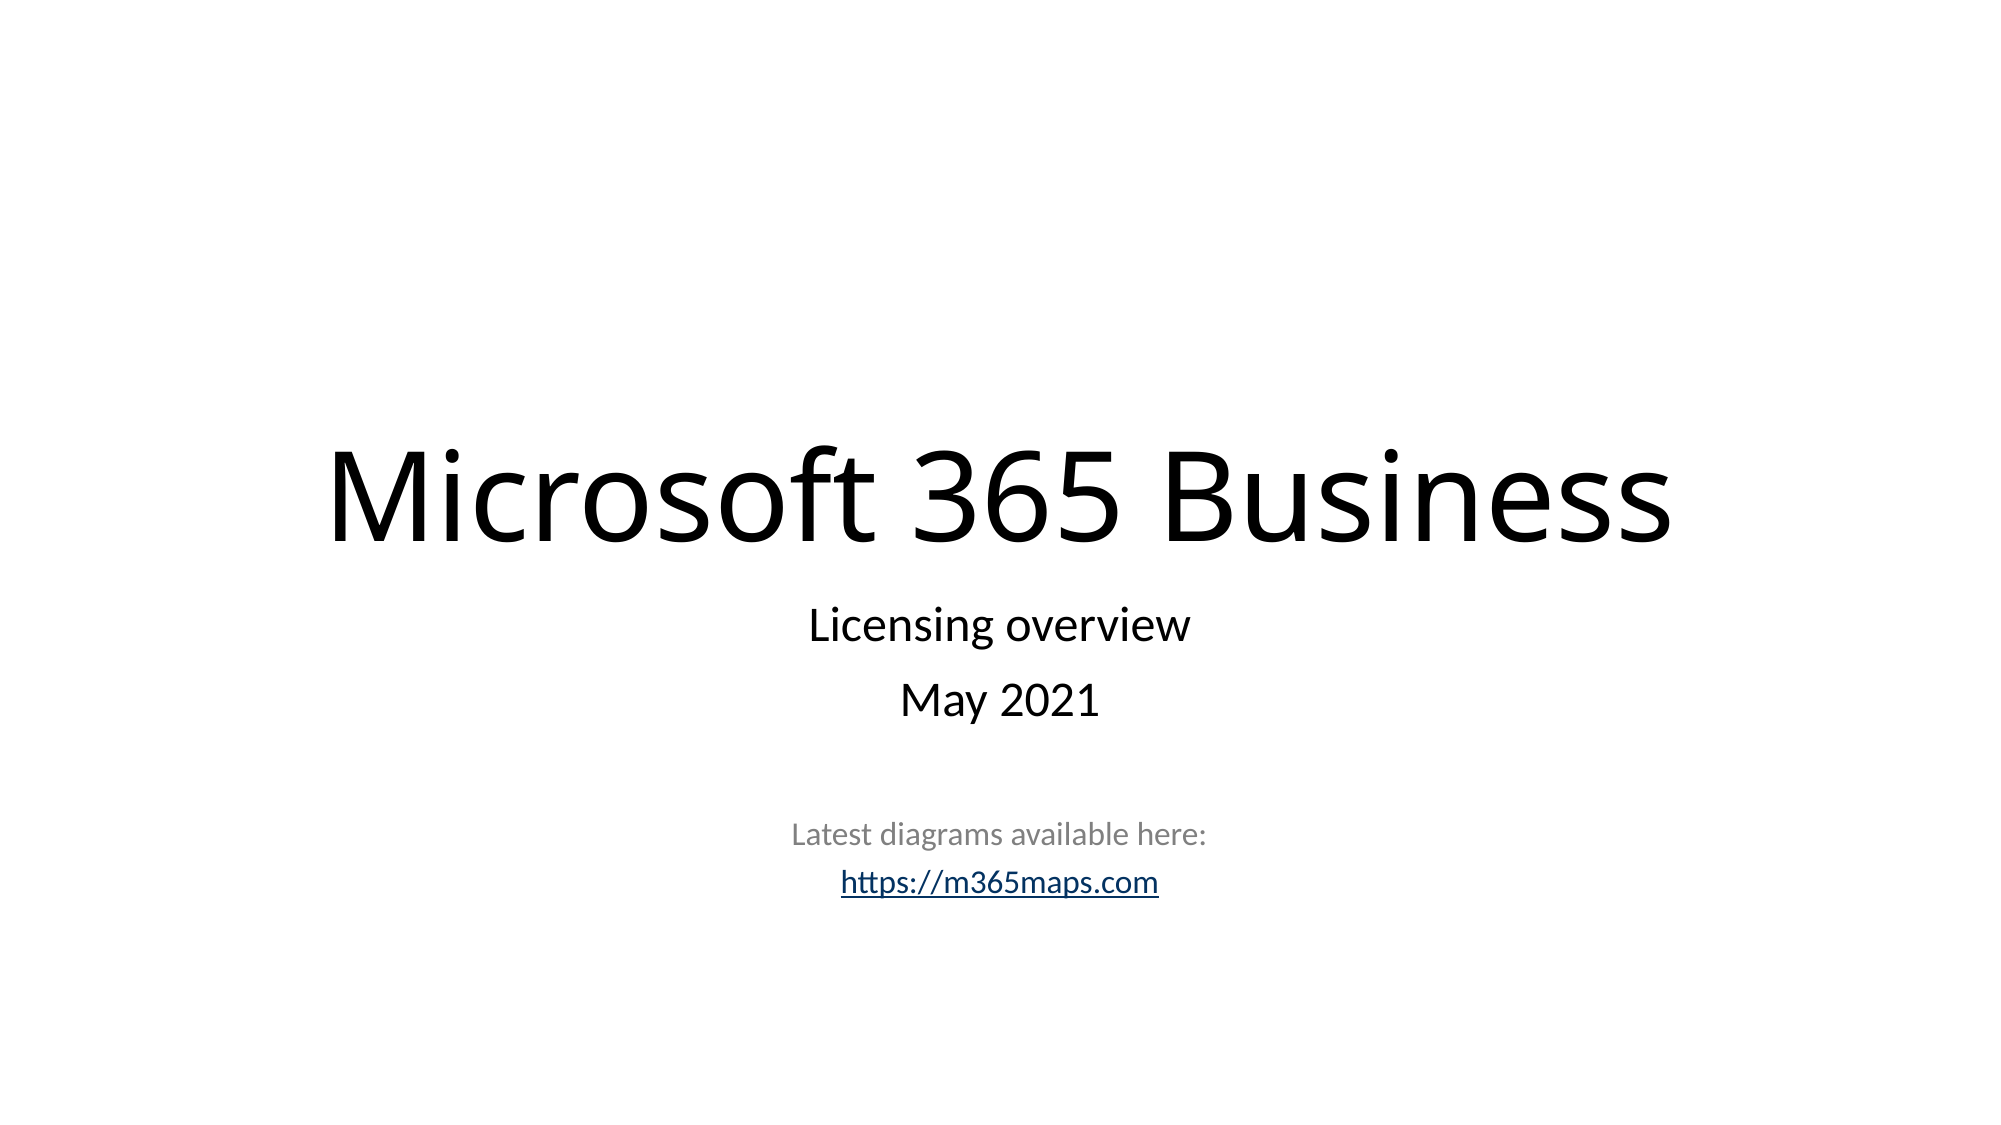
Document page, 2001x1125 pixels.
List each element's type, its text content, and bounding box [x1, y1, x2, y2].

text_box Latest diagrams available here: https://m365maps.com [779, 816, 1221, 907]
subtitle Licensing overview May 2021 [249, 590, 1750, 817]
title Microsoft 365 Business [249, 184, 1750, 576]
